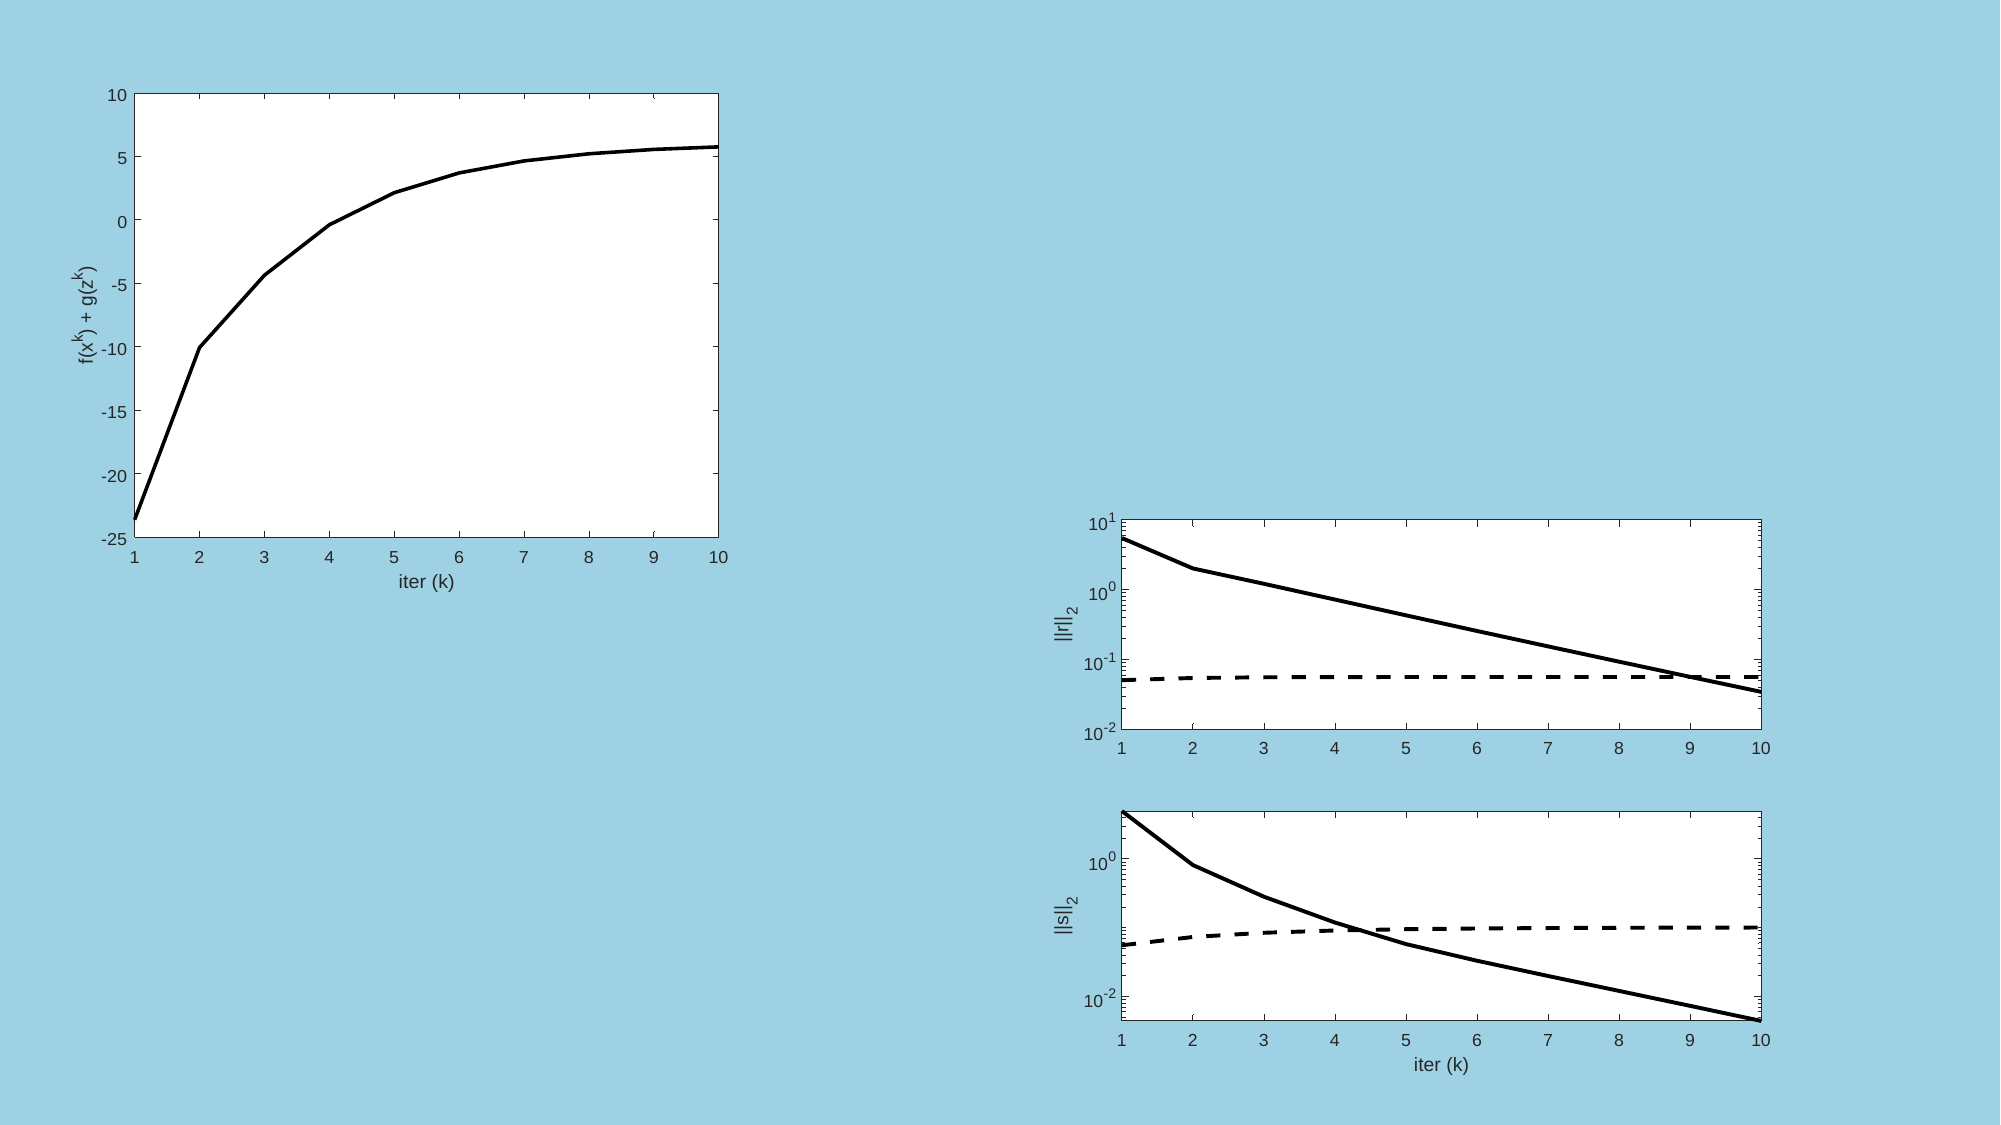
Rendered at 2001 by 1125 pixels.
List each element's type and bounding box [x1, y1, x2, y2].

picture [1014, 473, 1840, 1089]
picture [36, 51, 791, 598]
